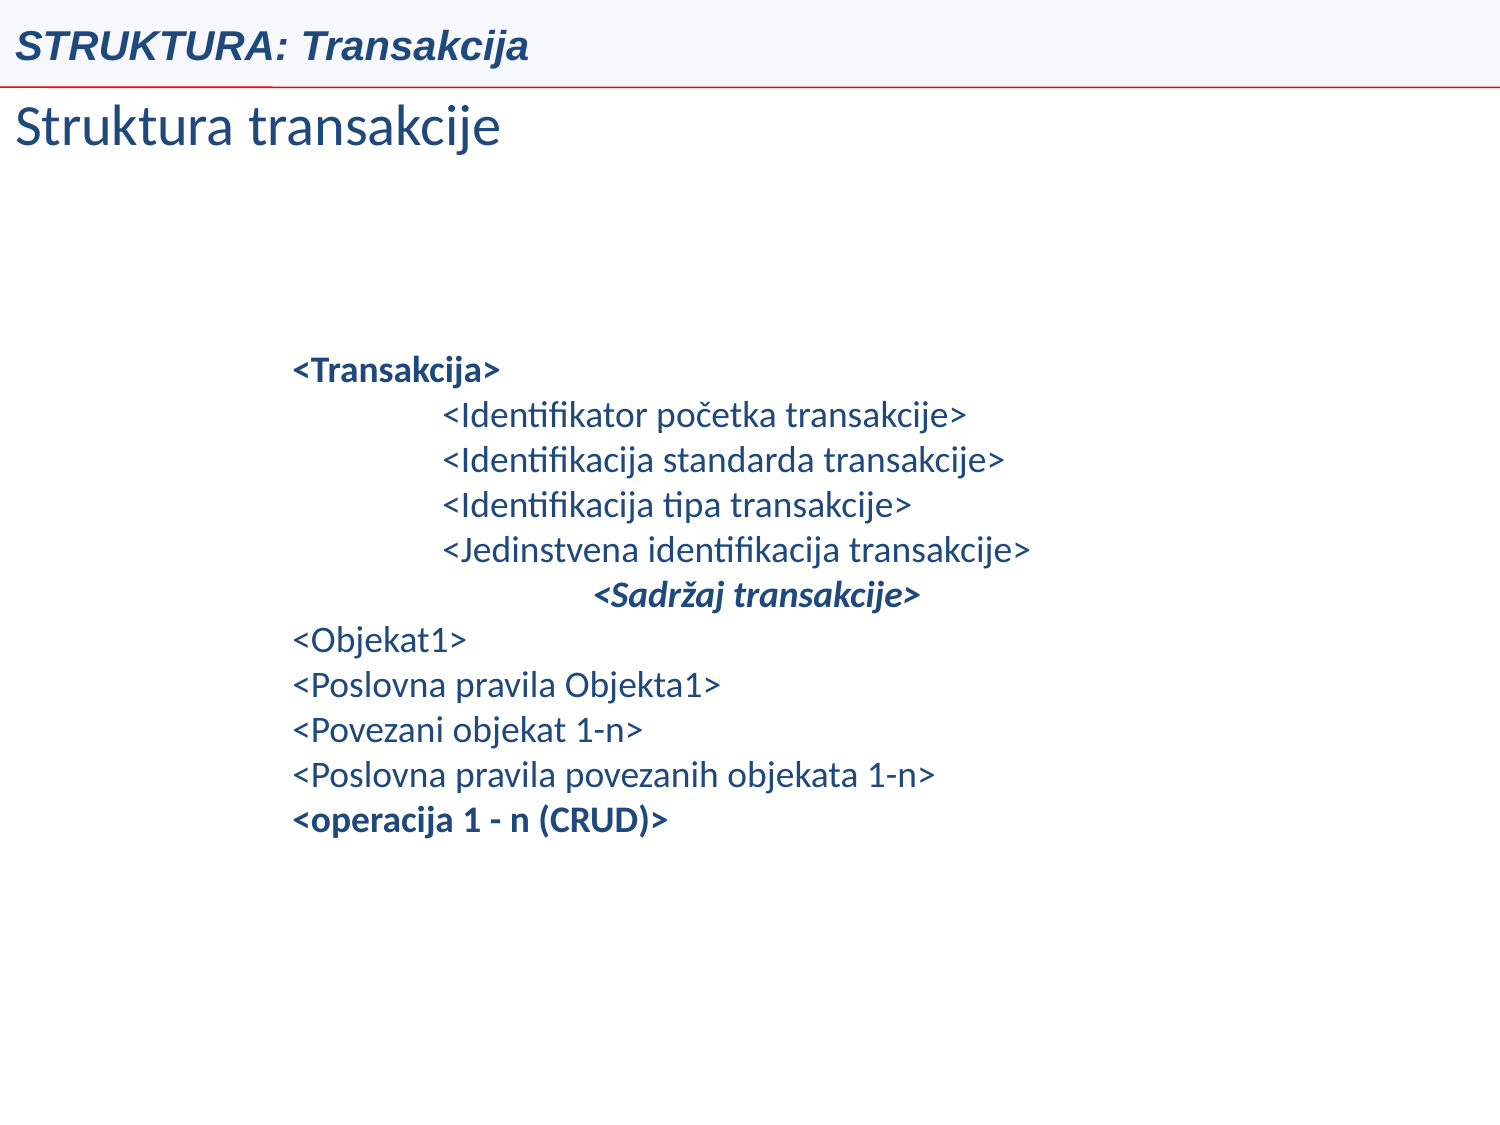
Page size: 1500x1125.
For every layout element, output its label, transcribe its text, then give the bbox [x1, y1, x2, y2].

title Struktura transakcije [0, 94, 1500, 200]
text_box STRUKTURA: Transakcija [0, 0, 1500, 86]
text_box <Transakcija> <Identifikator početka transakcije> <Identifikacija standarda transakcije> <Identifikacija tipa transakcije> <Jedinstvena identifikacija transakcije> <Sadržaj transakcije> <Objekat1> <Poslovna pravila Objekta1> <Povezani objekat 1-n> <Poslovna pravila povezanih objekata 1-n> <operacija 1 - n (CRUD)> [277, 338, 1161, 848]
